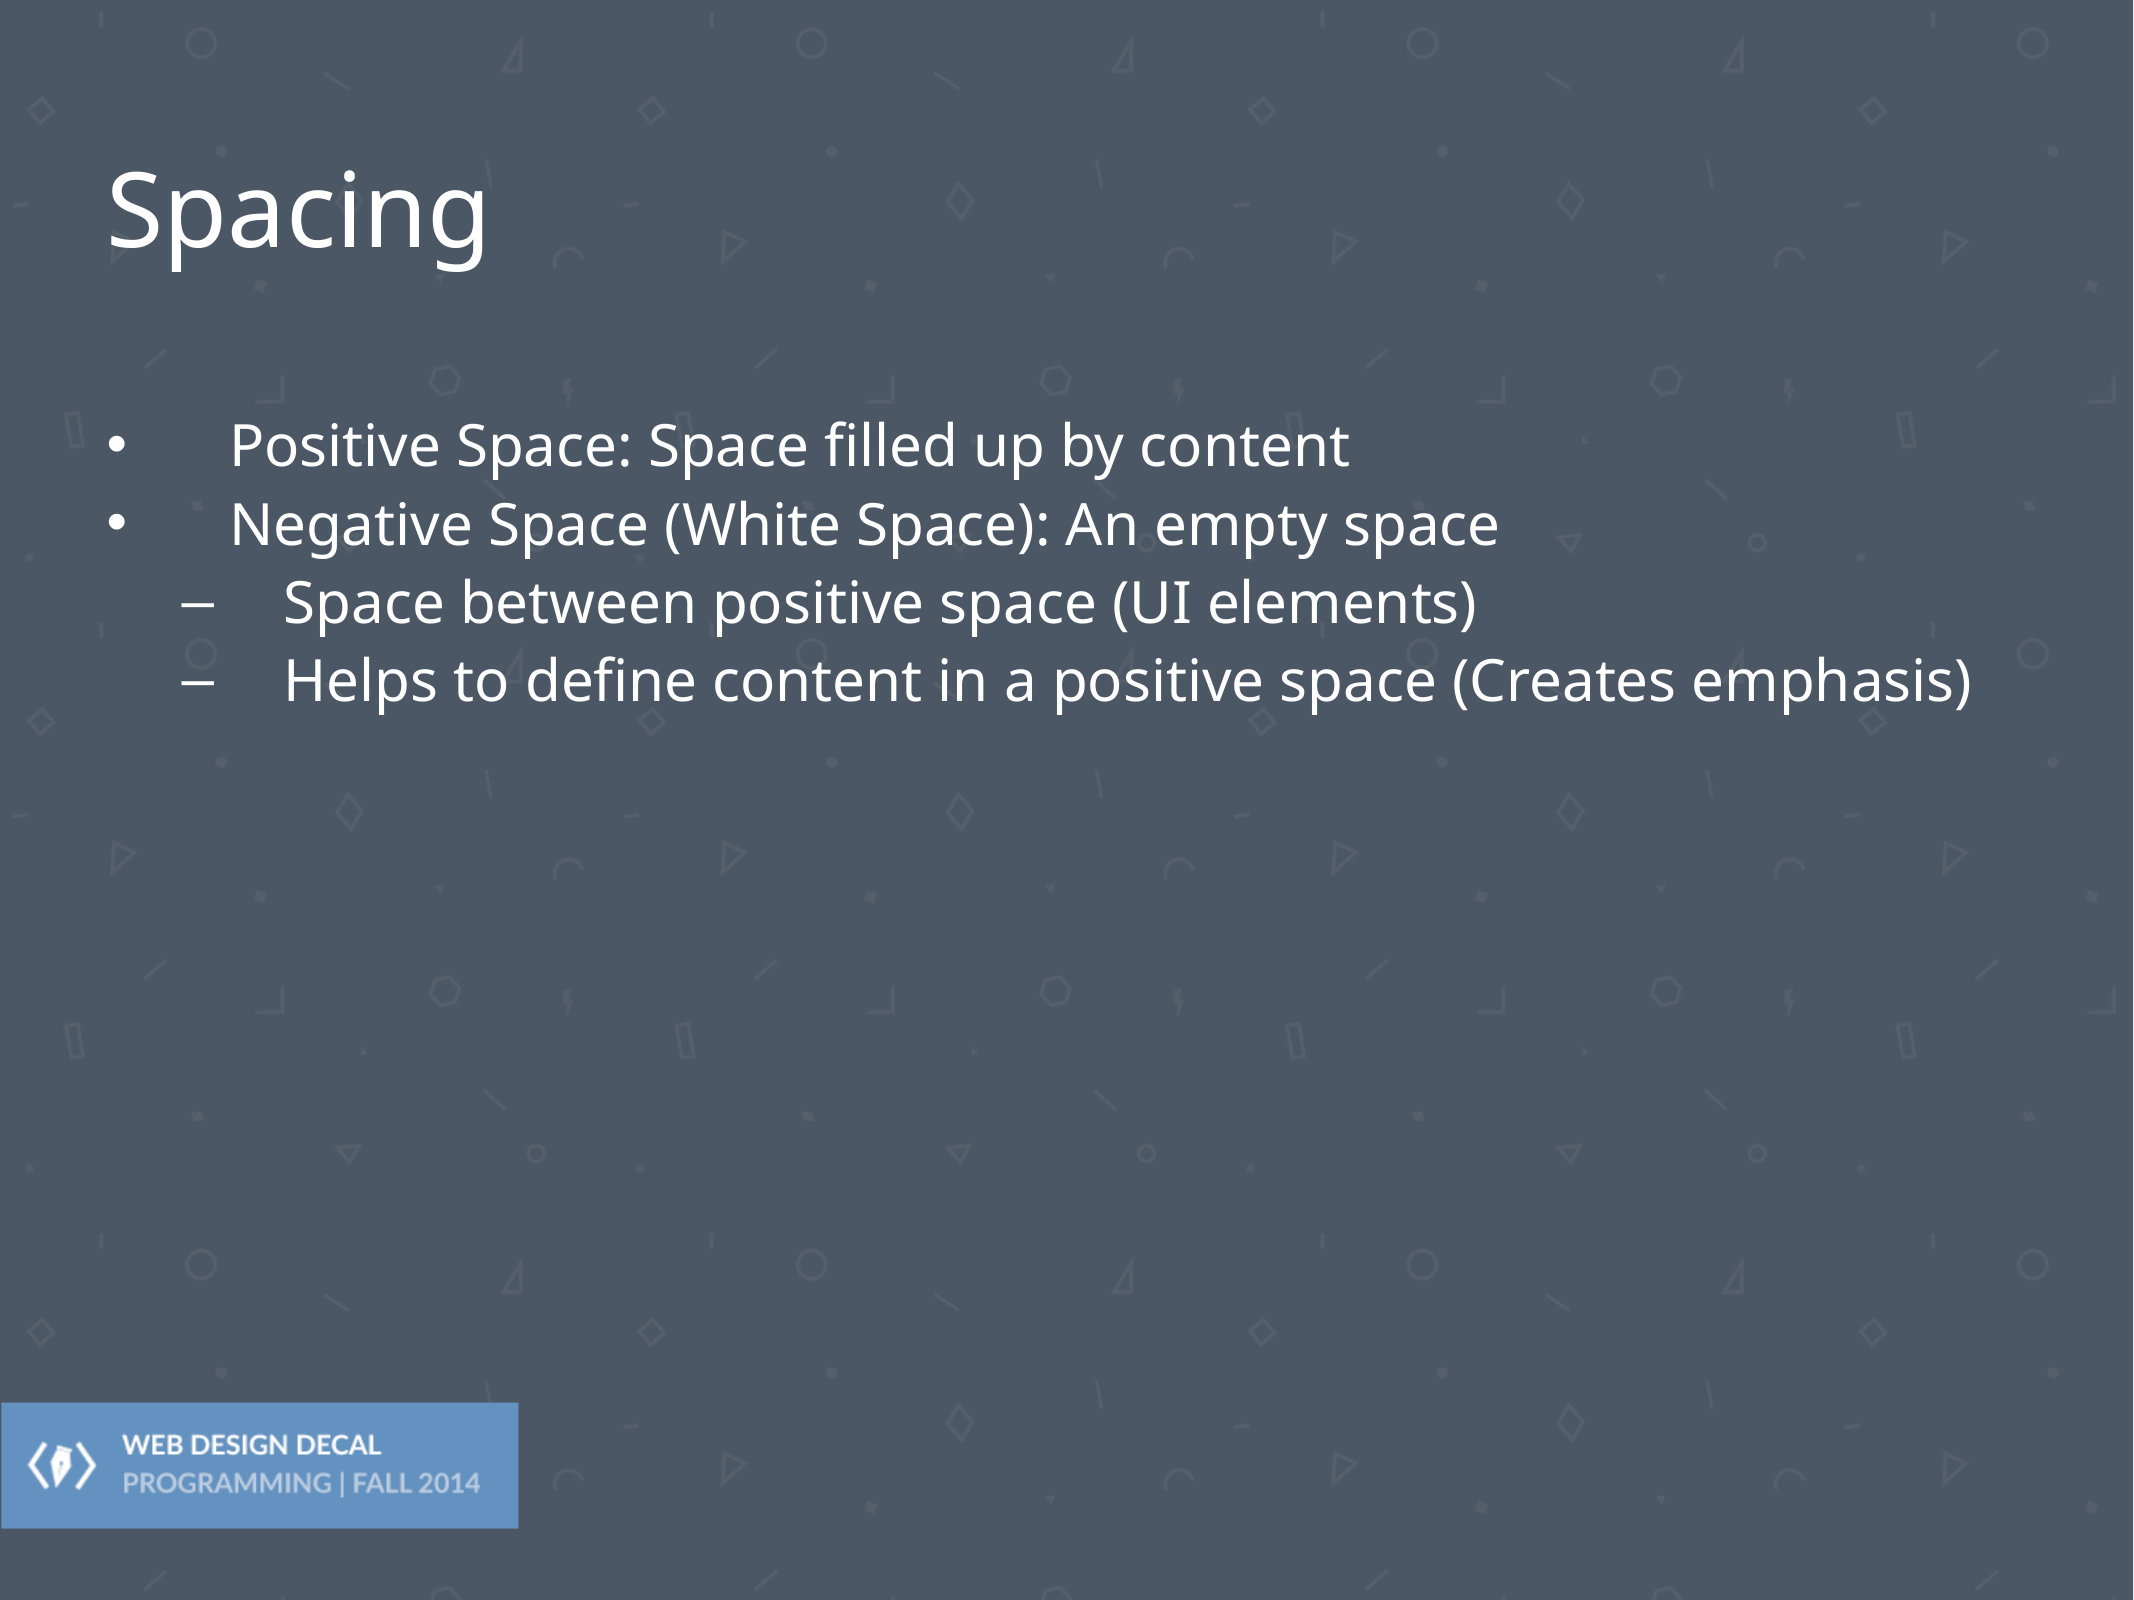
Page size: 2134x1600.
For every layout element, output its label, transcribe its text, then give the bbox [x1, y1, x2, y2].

title Spacing [106, 142, 2028, 315]
picture [0, 0, 2134, 1600]
list Positive Space: Space filled up by content Negative Space (White Space): An empty space Space between positive space (UI elements) Helps to define content in a positive space (Creates emphasis) [106, 408, 2035, 1313]
